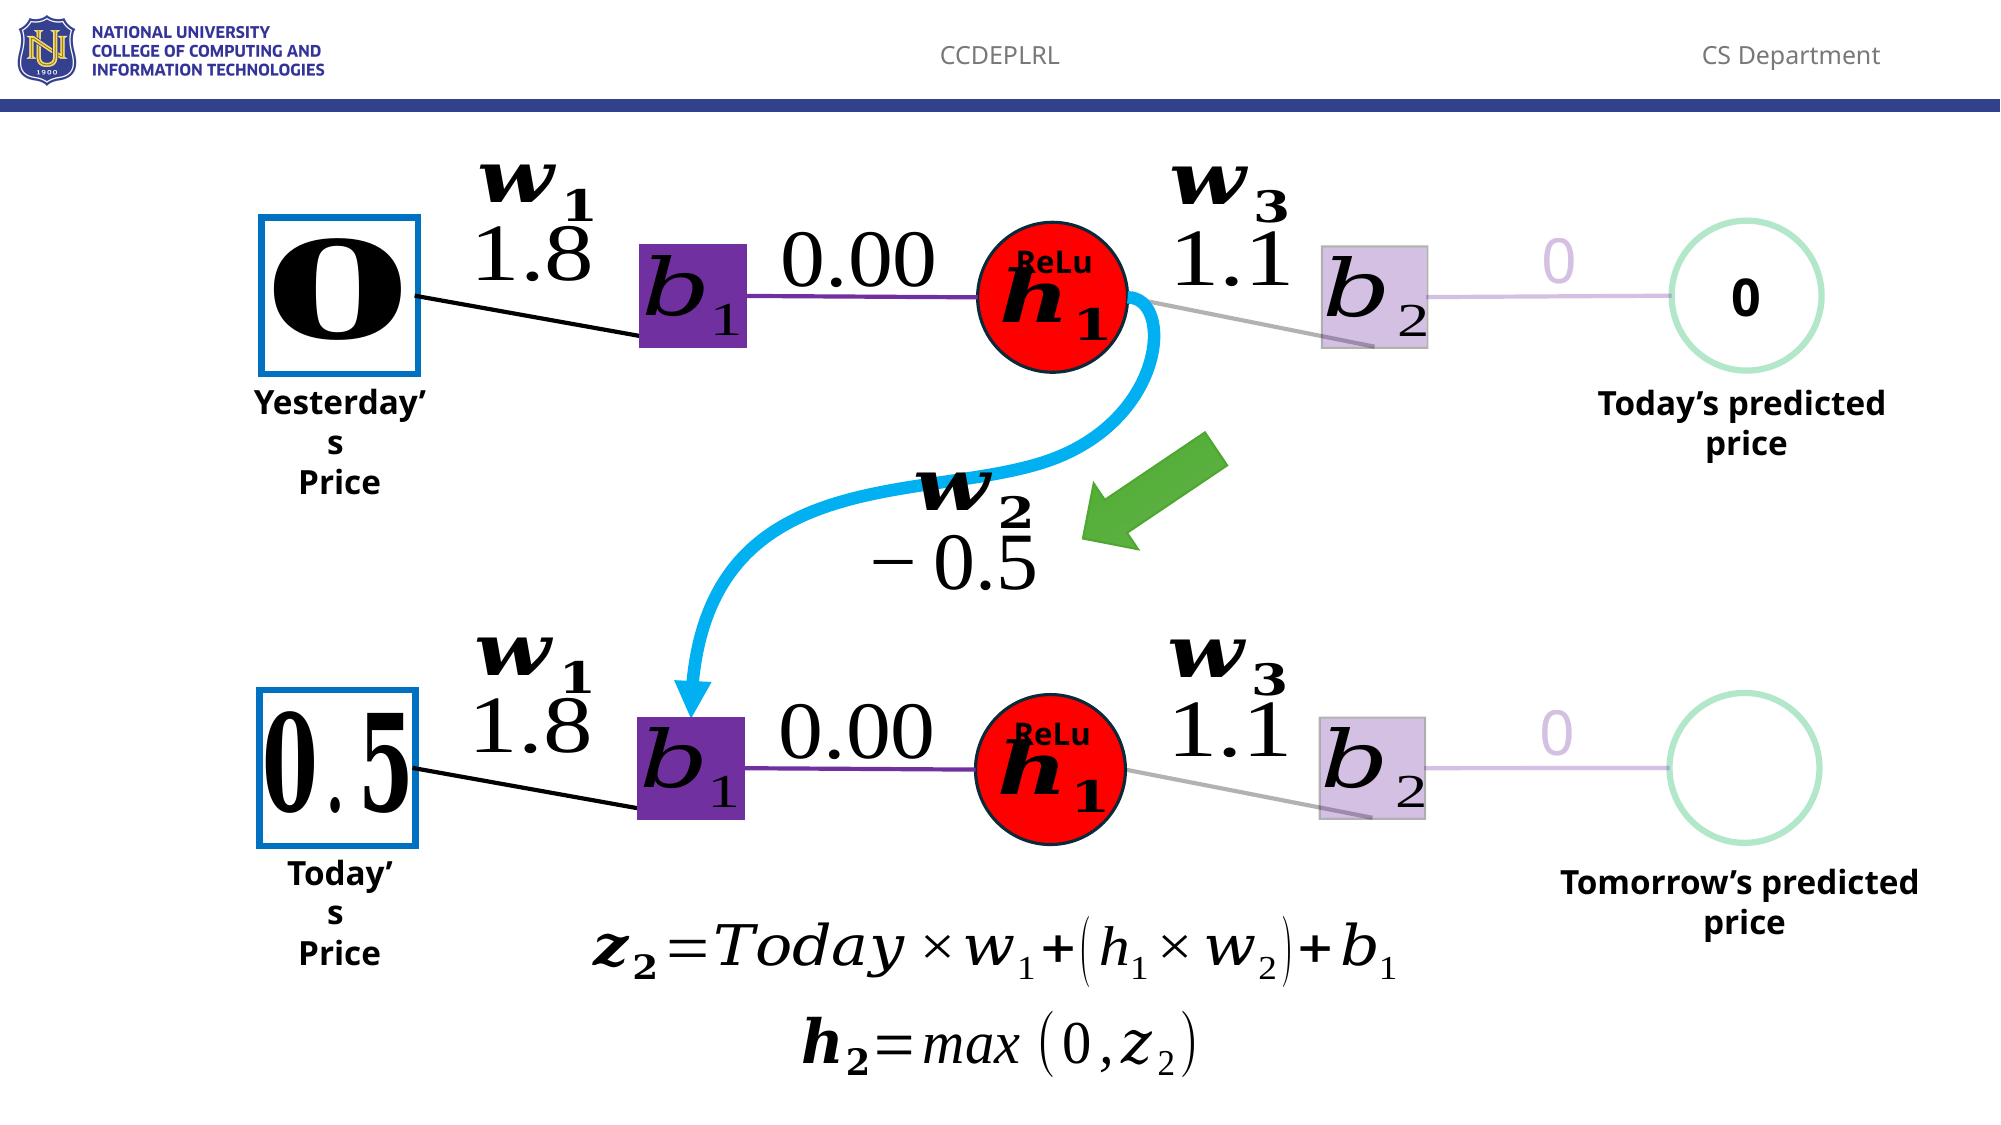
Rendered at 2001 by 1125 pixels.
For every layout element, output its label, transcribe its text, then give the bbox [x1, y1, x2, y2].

text_box Tomorrow’s predicted price [1520, 853, 1969, 949]
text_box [742, 767, 977, 771]
text_box [1009, 220, 1096, 234]
text_box 0 [1670, 219, 1823, 372]
text_box [1129, 430, 1229, 551]
text_box ReLu [998, 719, 1108, 760]
text_box Yesterday’s Price [236, 374, 443, 509]
picture [0, 0, 337, 99]
text_box [1027, 289, 1043, 296]
text_box [973, 719, 1127, 847]
text_box [976, 241, 1011, 296]
text_box [1058, 246, 1129, 296]
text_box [690, 296, 1129, 719]
text_box Today’s Price [264, 844, 415, 979]
text_box Today’s predicted price [1556, 375, 1938, 470]
text_box [1668, 691, 1821, 844]
text_box ReLu [1000, 234, 1110, 287]
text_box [1124, 767, 1322, 771]
